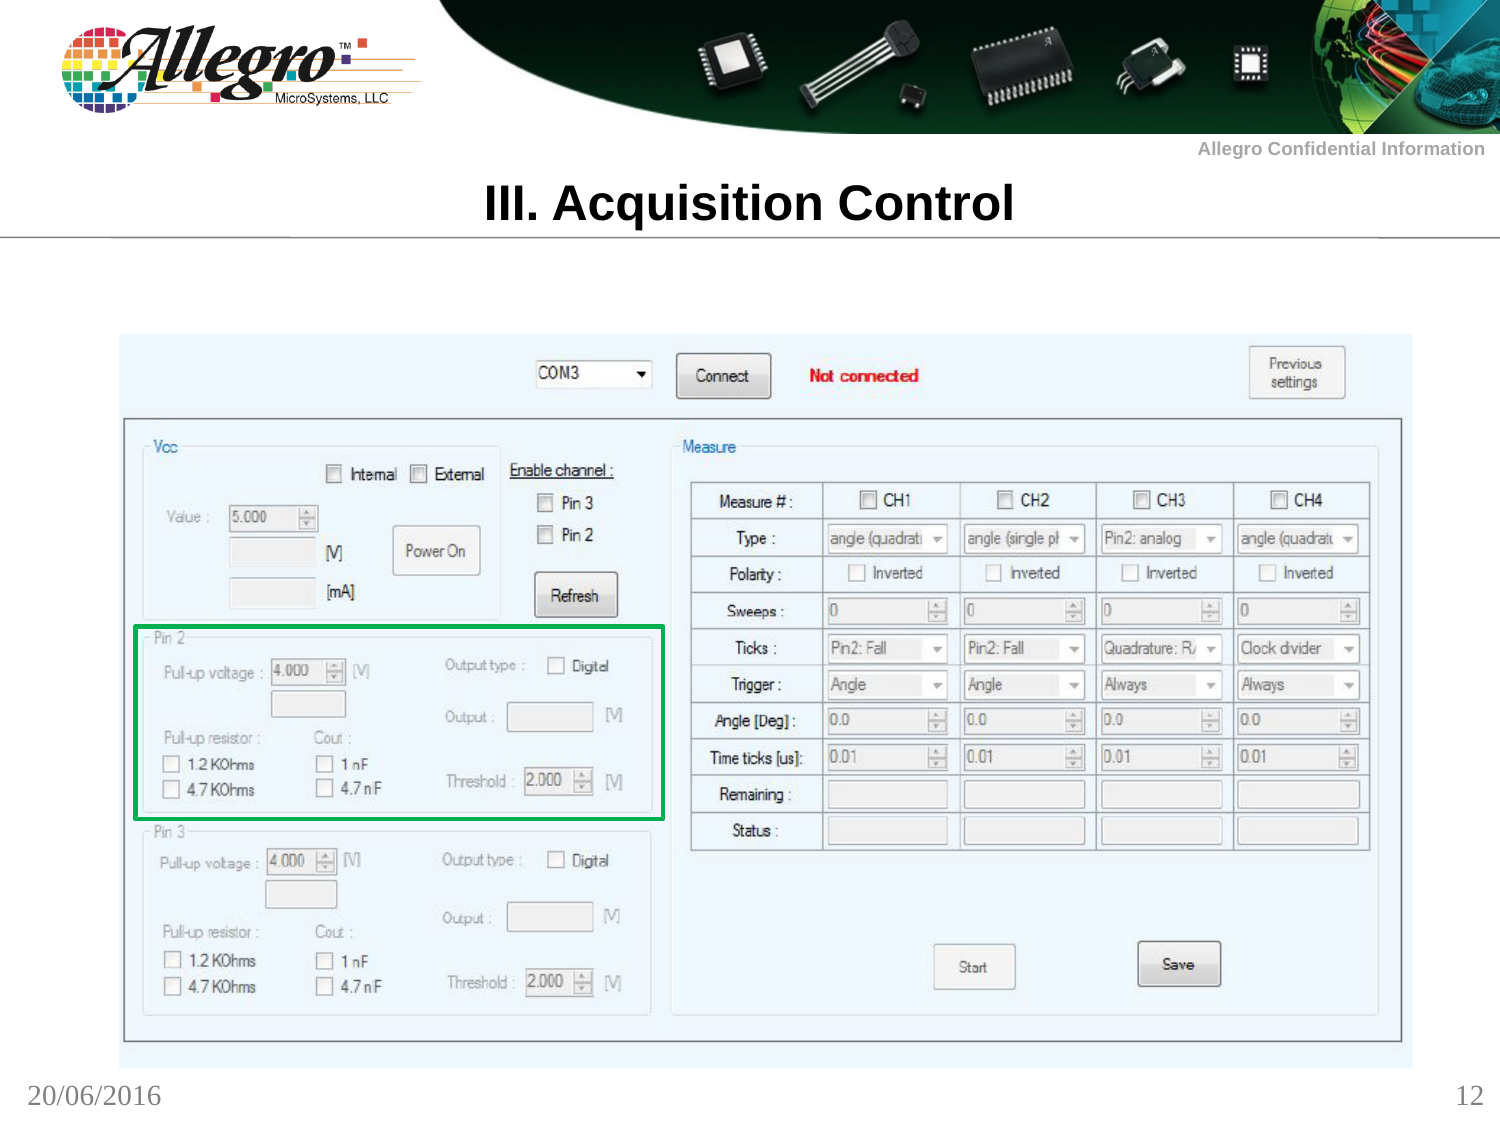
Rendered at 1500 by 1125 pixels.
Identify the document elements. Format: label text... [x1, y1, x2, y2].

title III. Acquisition Control [0, 162, 1500, 238]
picture [0, 0, 1500, 134]
text_box 12 [1439, 1069, 1500, 1119]
picture [102, 311, 1431, 1082]
text_box 20/06/2016 [12, 1069, 194, 1119]
